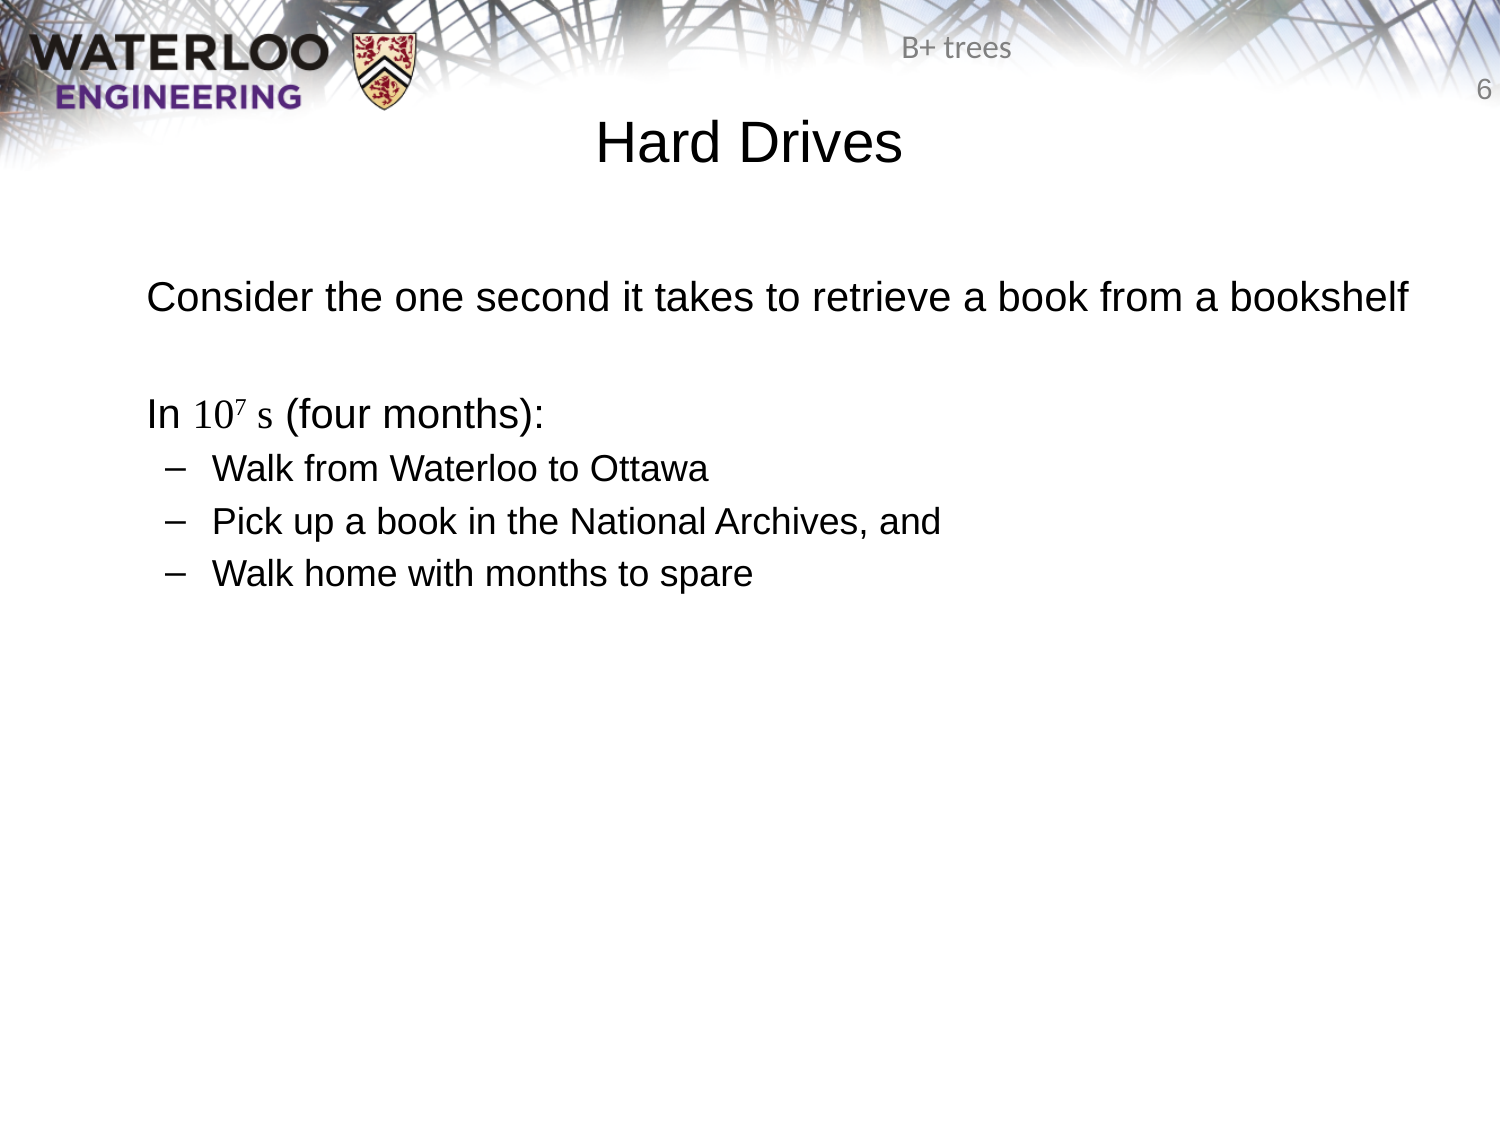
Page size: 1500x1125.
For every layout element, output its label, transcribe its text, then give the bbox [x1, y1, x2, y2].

picture [0, 0, 1500, 1125]
list Consider the one second it takes to retrieve a book from a bookshelf In 107 s (four months): Walk from Waterloo to Ottawa Pick up a book in the National Archives, and Walk home with months to spare [74, 262, 1426, 1006]
title Hard Drives [74, 44, 1426, 233]
